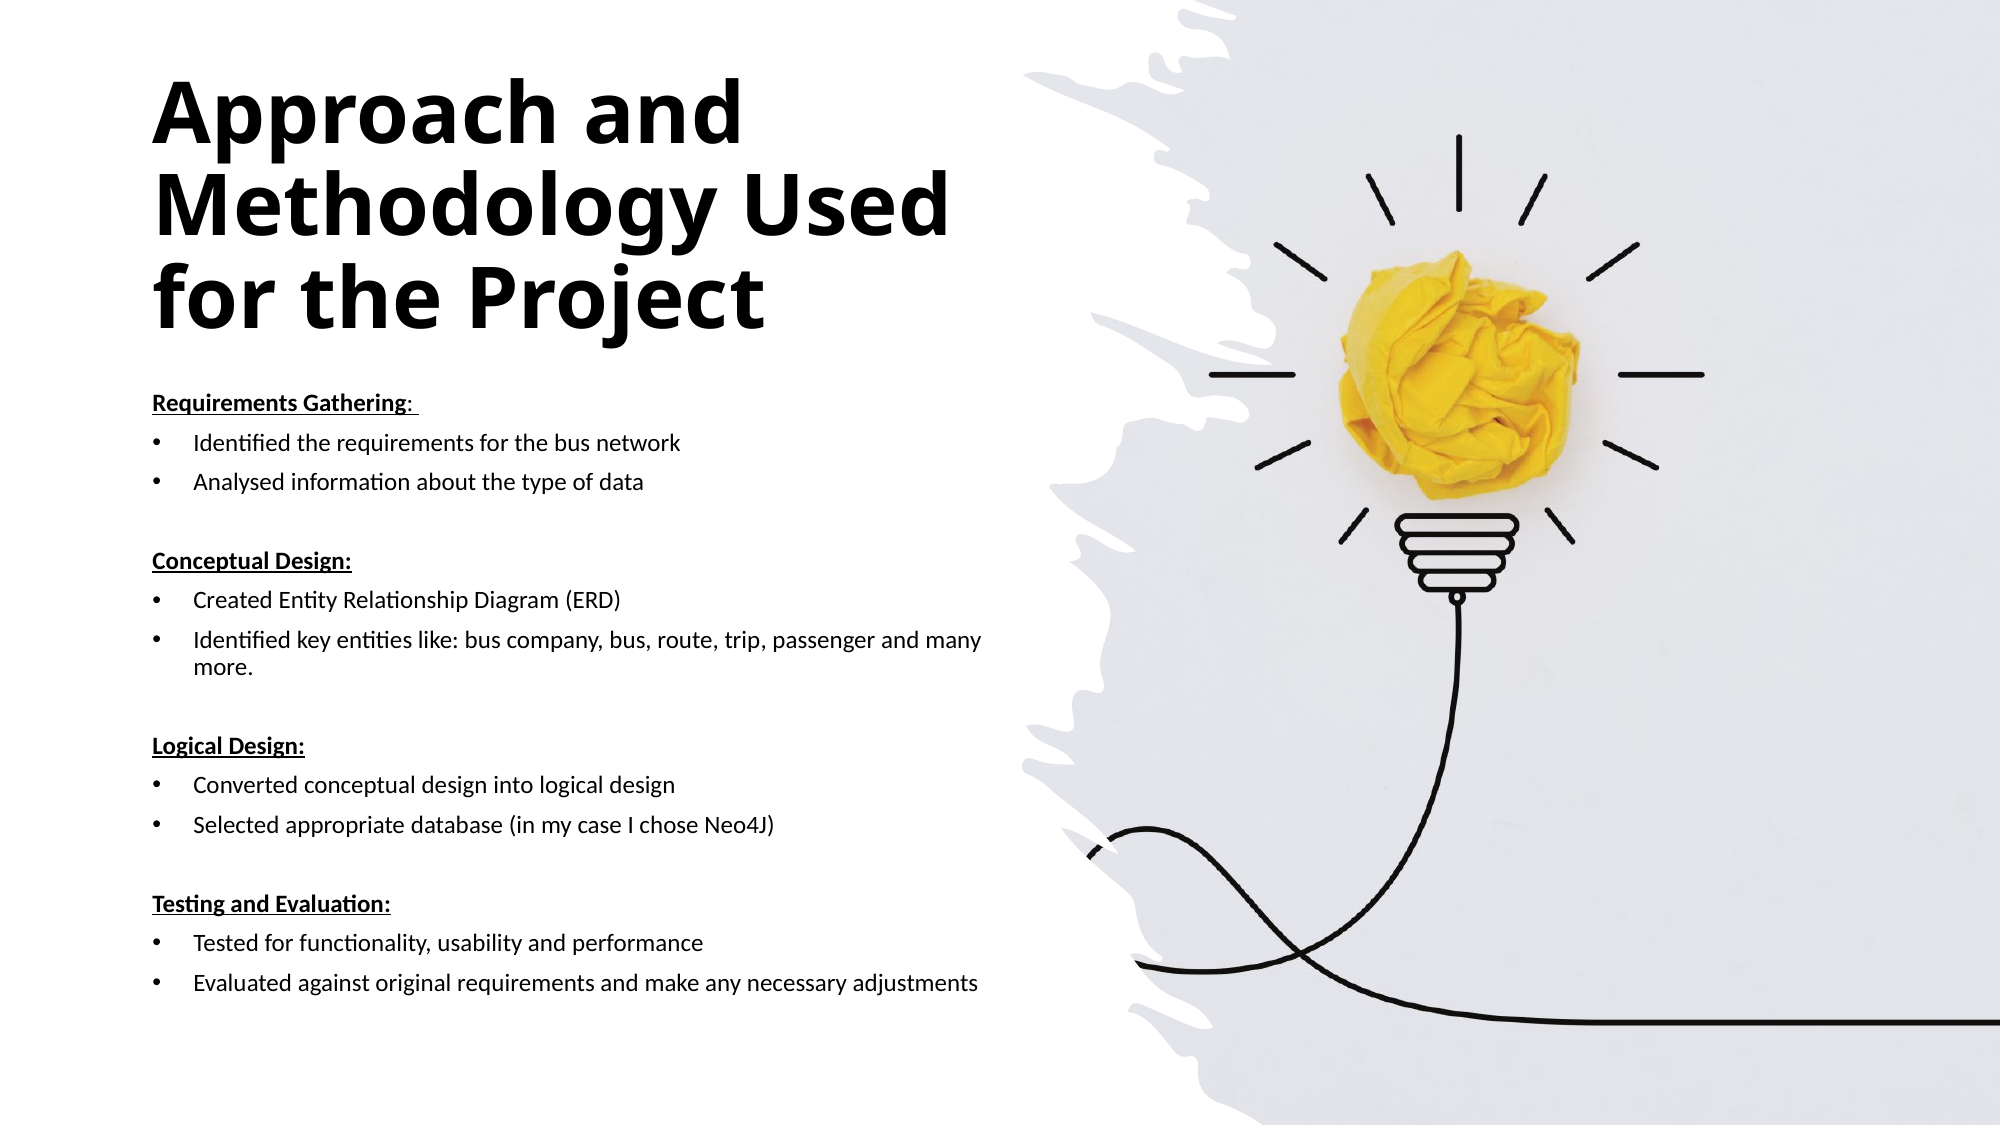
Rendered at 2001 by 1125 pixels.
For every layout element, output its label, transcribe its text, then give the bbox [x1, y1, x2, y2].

list Requirements Gathering: Identified the requirements for the bus network Analysed information about the type of data Conceptual Design: Created Entity Relationship Diagram (ERD) Identified key entities like: bus company, bus, route, trip, passenger and many more. Logical Design: Converted conceptual design into logical design Selected appropriate database (in my case I chose Neo4J) Testing and Evaluation: Tested for functionality, usability and performance Evaluated against original requirements and make any necessary adjustments [137, 382, 1021, 1014]
picture [1021, 0, 2000, 1125]
text_box [0, 0, 1021, 1125]
title Approach and Methodology Used for the Project [137, 59, 999, 357]
